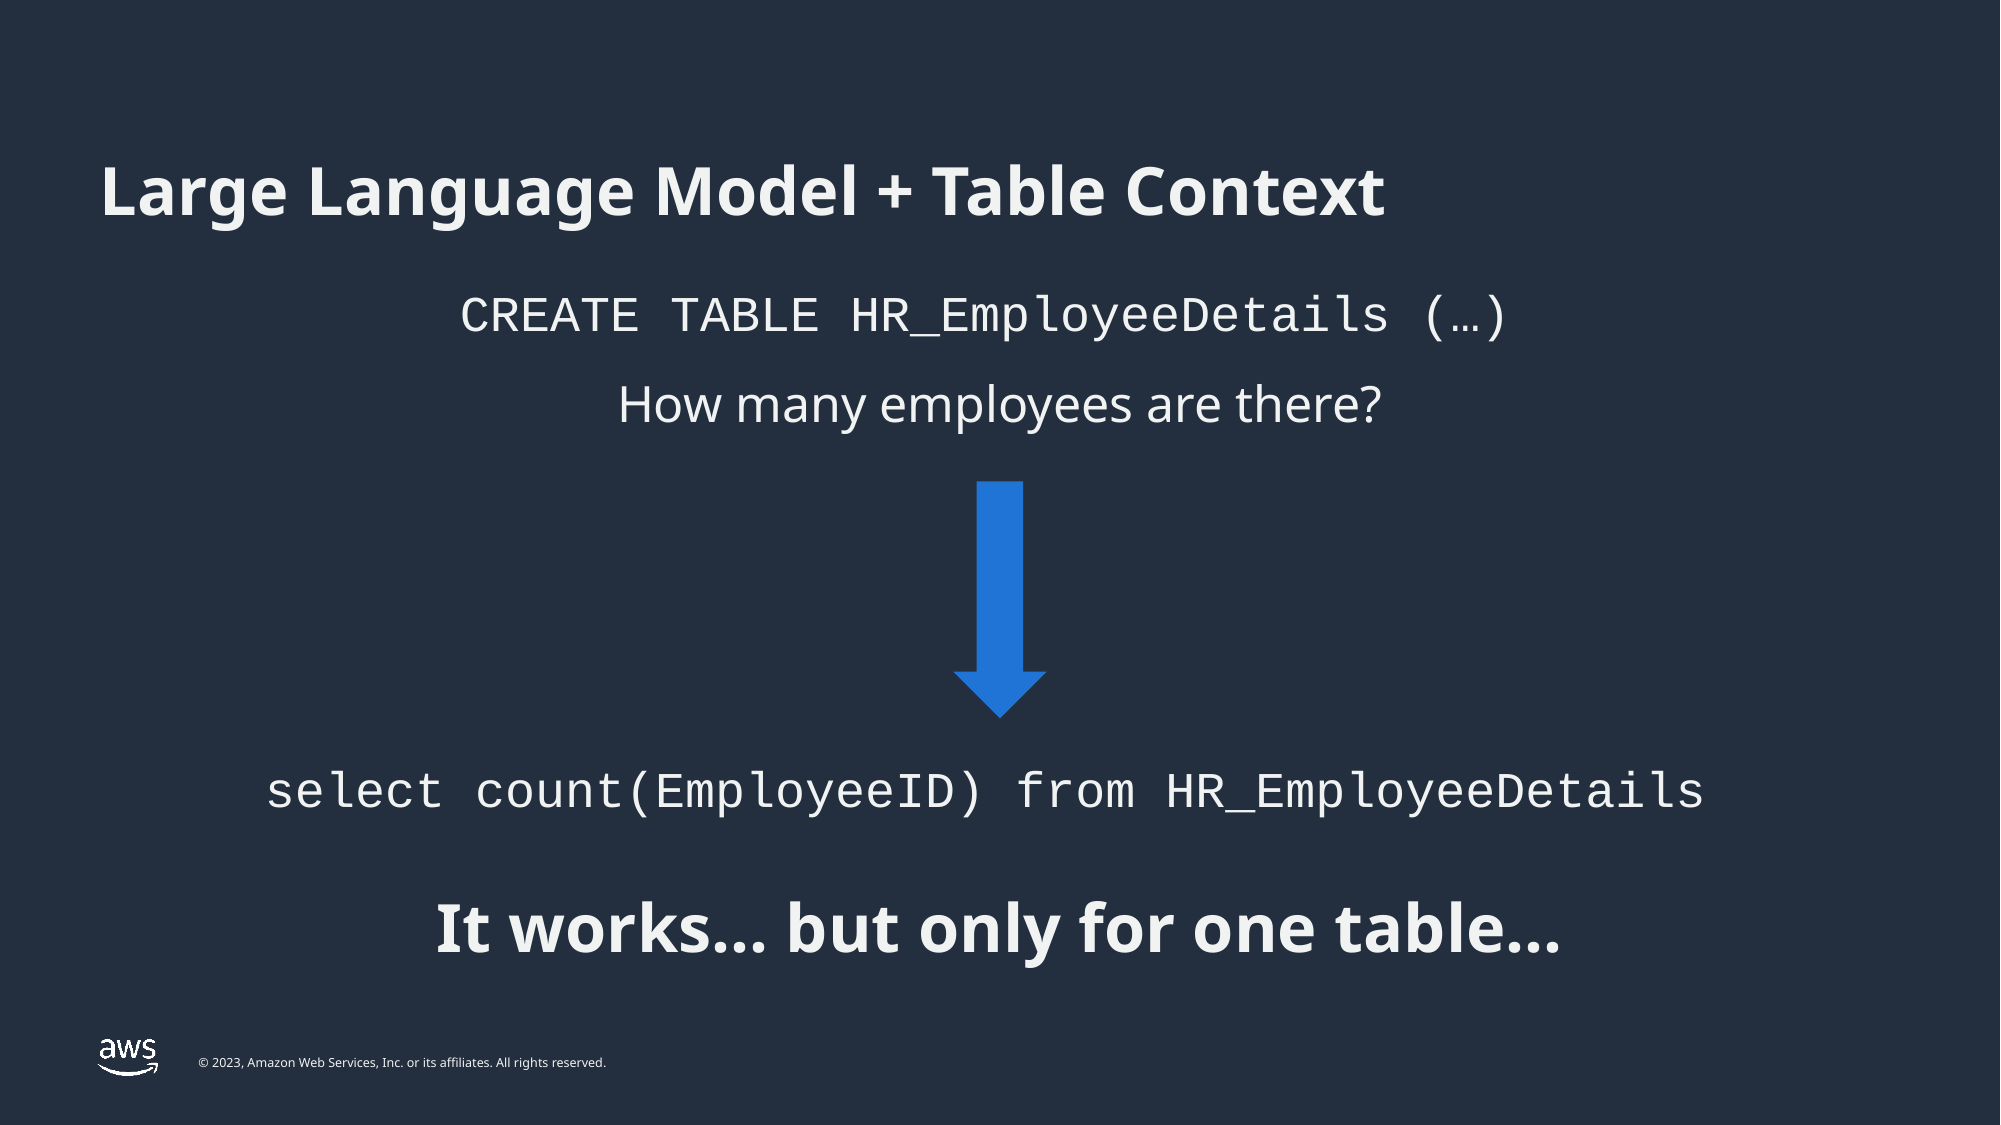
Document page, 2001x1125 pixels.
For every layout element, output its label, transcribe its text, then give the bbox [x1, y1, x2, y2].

list select count(EmployeeID) from HR_EmployeeDetails [59, 756, 1941, 975]
title Large Language Model + Table Context [99, 149, 1900, 238]
picture [97, 1039, 158, 1076]
list CREATE TABLE HR_EmployeeDetails (…) How many employees are there? [408, 280, 1592, 443]
text_box [950, 480, 1050, 720]
text_box It works… but only for one table… [99, 887, 1900, 974]
